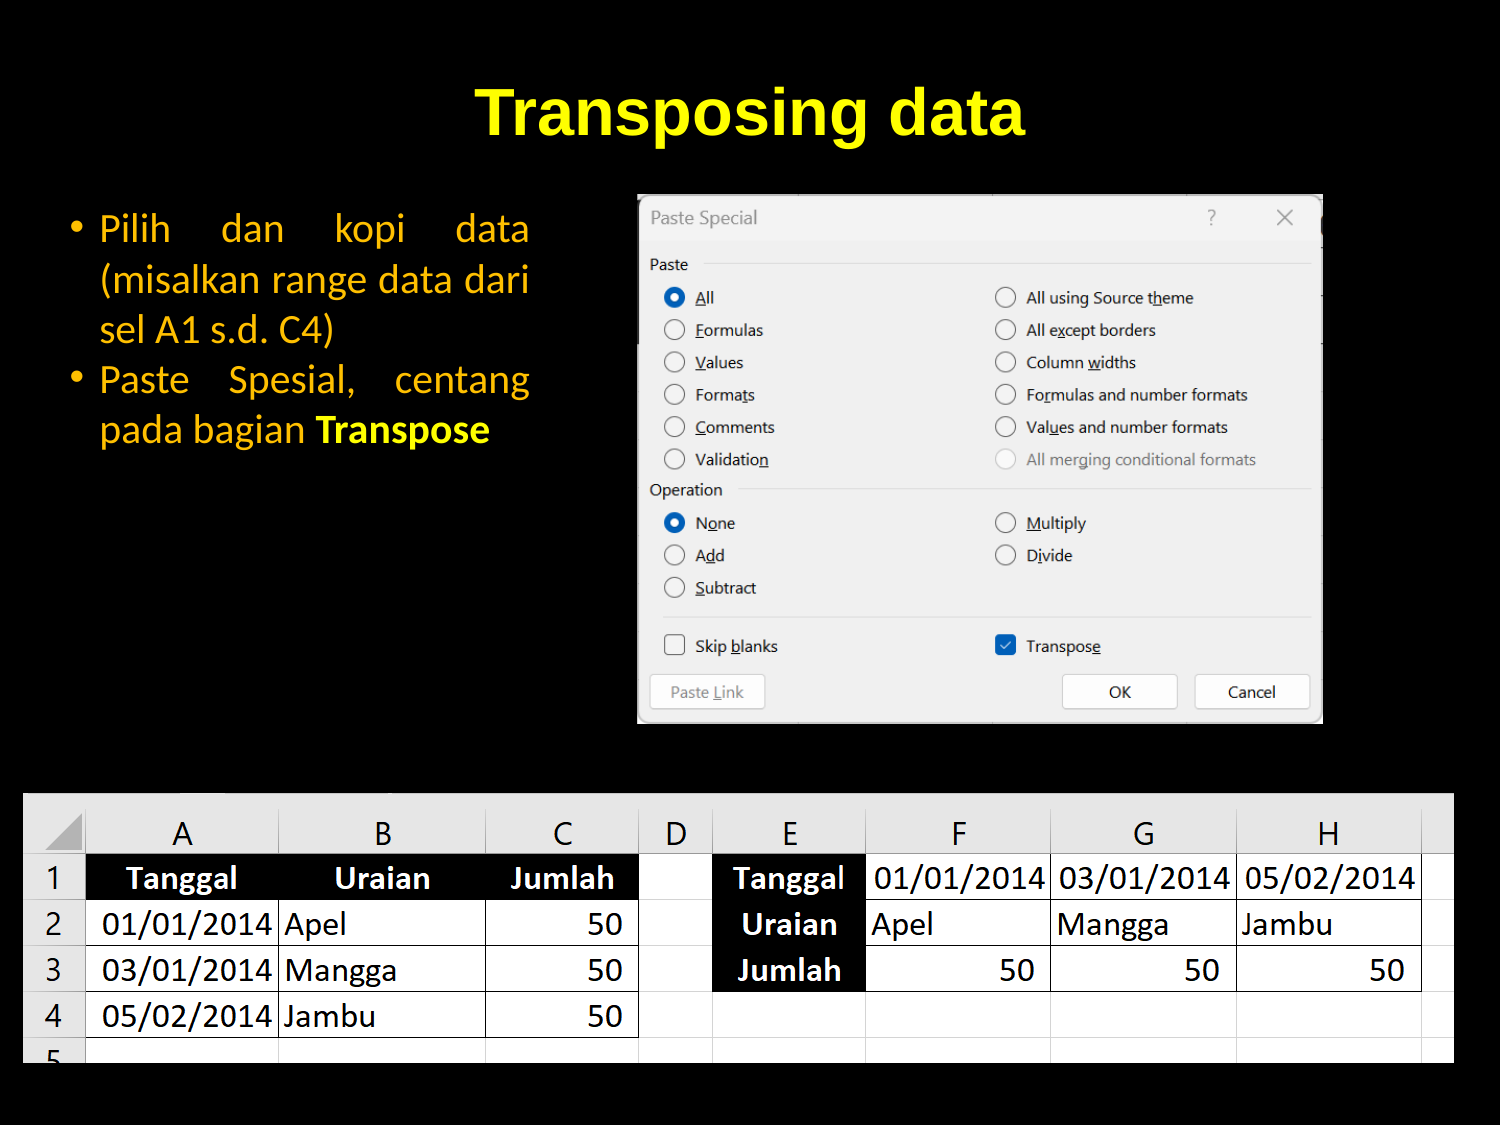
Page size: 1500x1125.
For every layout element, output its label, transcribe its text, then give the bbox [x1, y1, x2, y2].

picture [23, 793, 1455, 1063]
title Transposing data [0, 62, 1500, 156]
text_box Pilih dan kopi data (misalkan range data dari sel A1 s.d. C4) Paste Spesial, centang pada bagian Transpose [54, 193, 546, 459]
picture [637, 194, 1323, 724]
